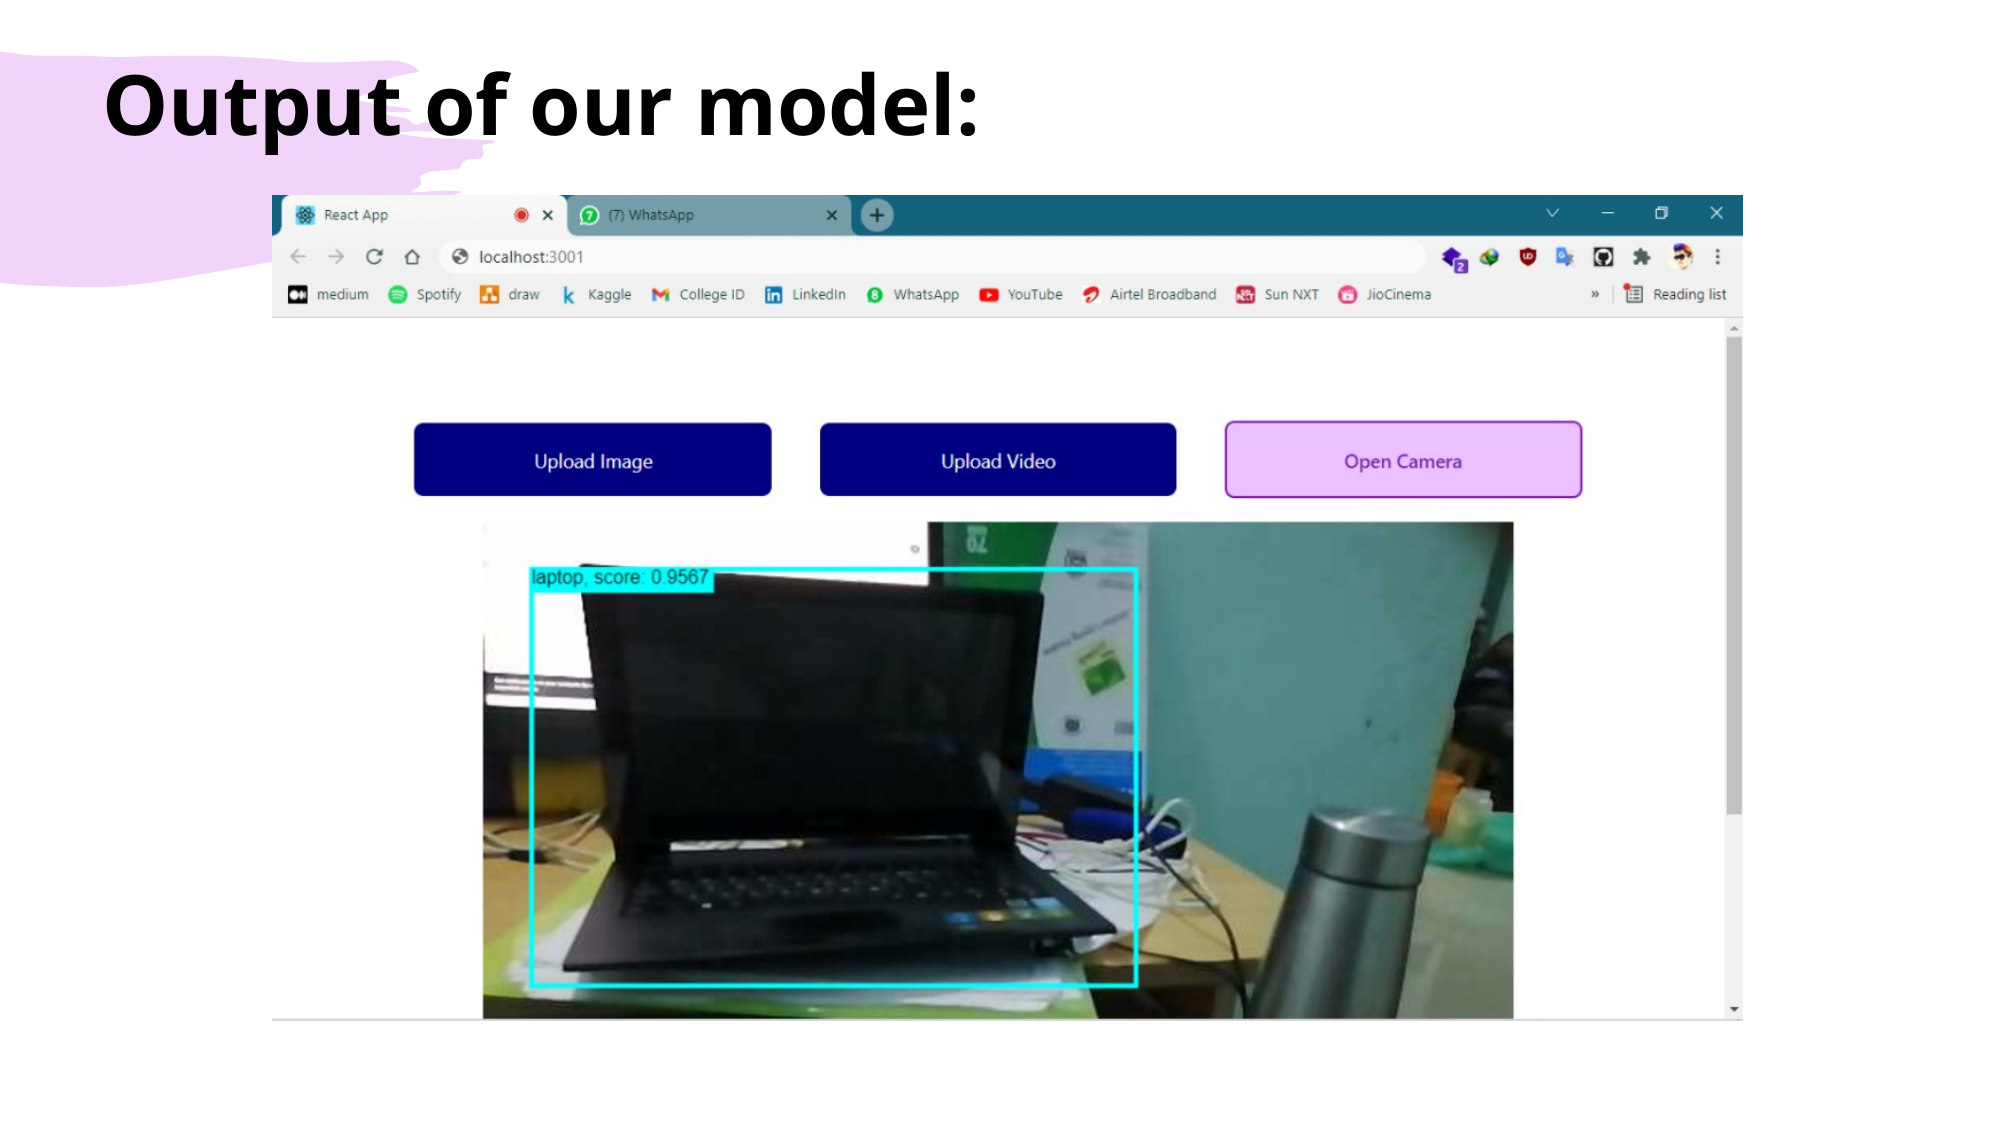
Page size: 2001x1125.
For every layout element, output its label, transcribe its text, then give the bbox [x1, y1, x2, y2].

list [272, 195, 1743, 1021]
title Output of our model: [0, 0, 1725, 218]
